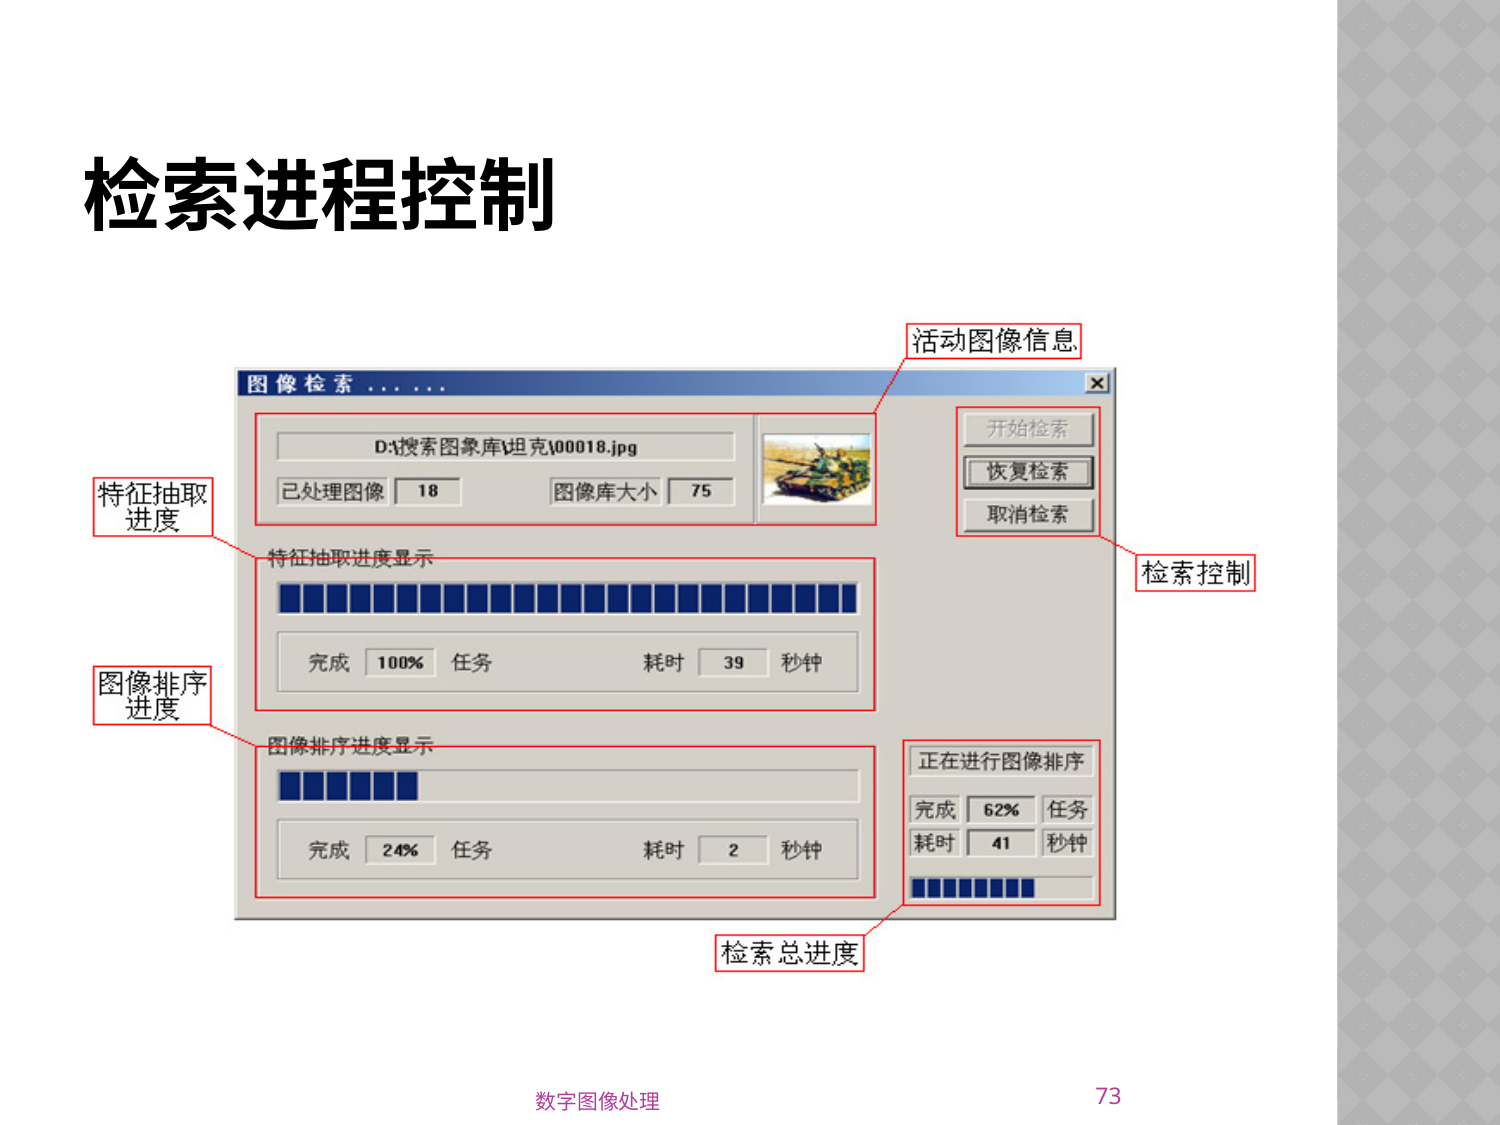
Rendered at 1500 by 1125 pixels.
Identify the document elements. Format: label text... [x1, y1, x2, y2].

title 检索进程控制 [75, 52, 1263, 240]
picture [76, 314, 1282, 989]
footer 数字图像处理 [75, 1075, 675, 1114]
slide_number 73 [1025, 1075, 1122, 1113]
